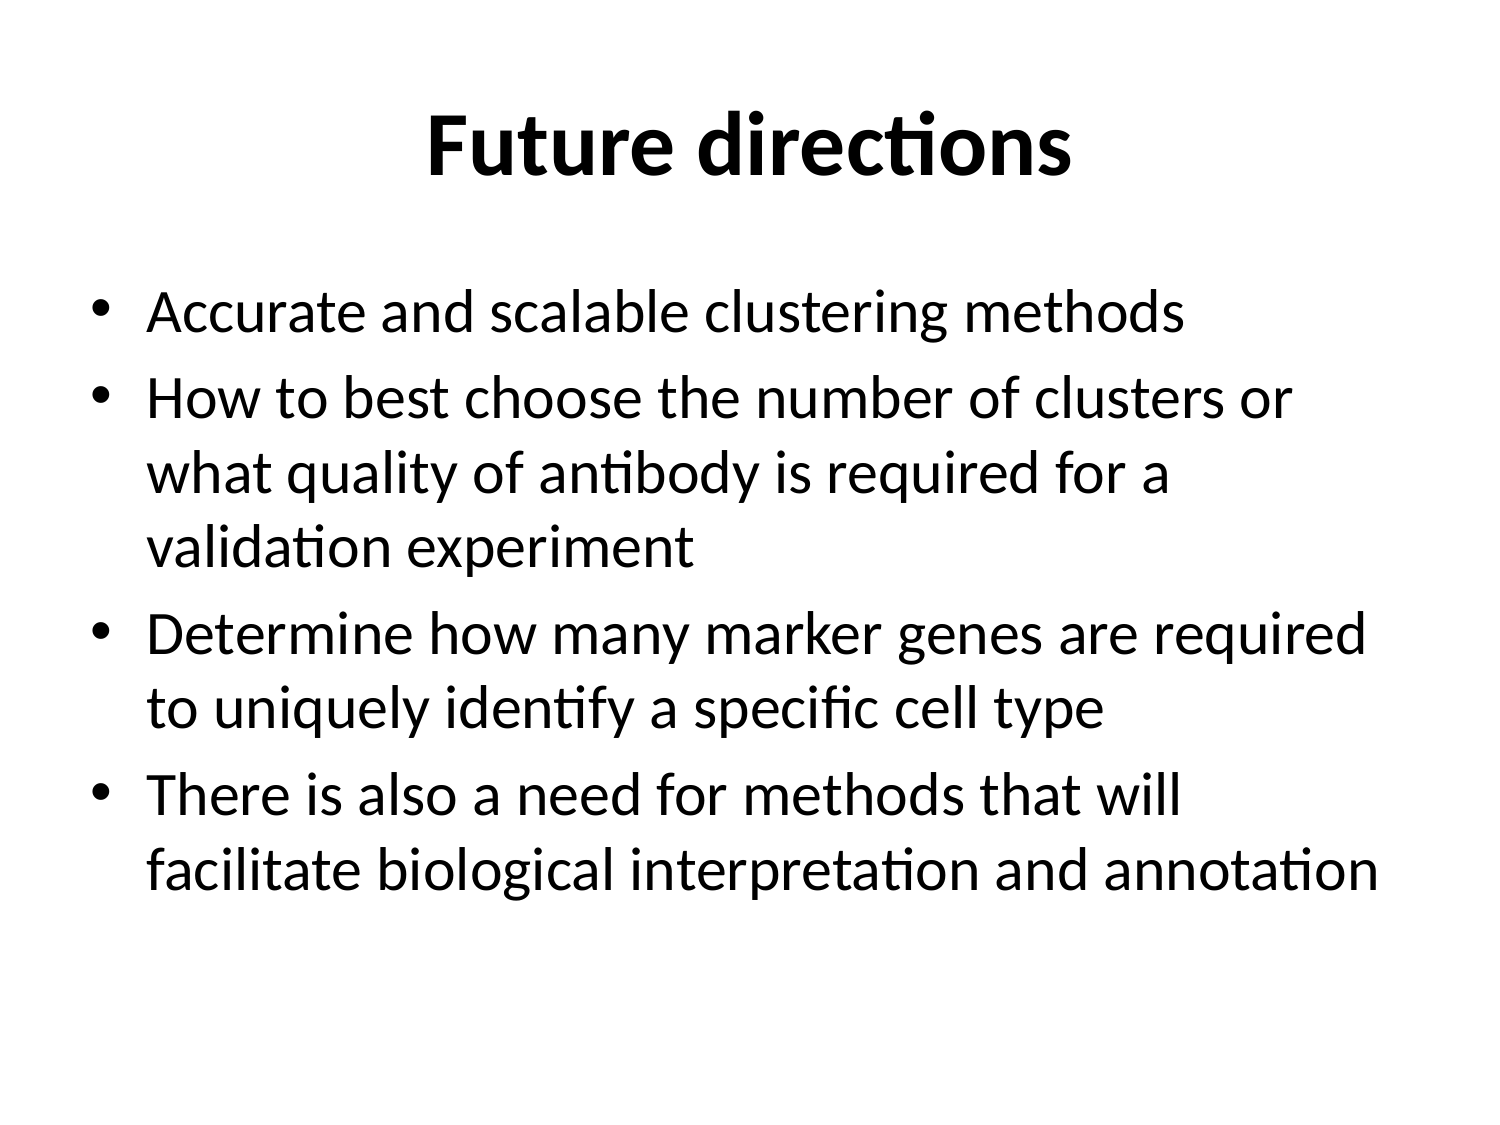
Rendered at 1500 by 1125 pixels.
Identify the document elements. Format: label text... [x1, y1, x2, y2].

title Future directions [75, 45, 1425, 233]
list Accurate and scalable clustering methods How to best choose the number of clusters or what quality of antibody is required for a validation experiment Determine how many marker genes are required to uniquely identify a specific cell type There is also a need for methods that will facilitate biological interpretation and annotation [75, 262, 1425, 1005]
